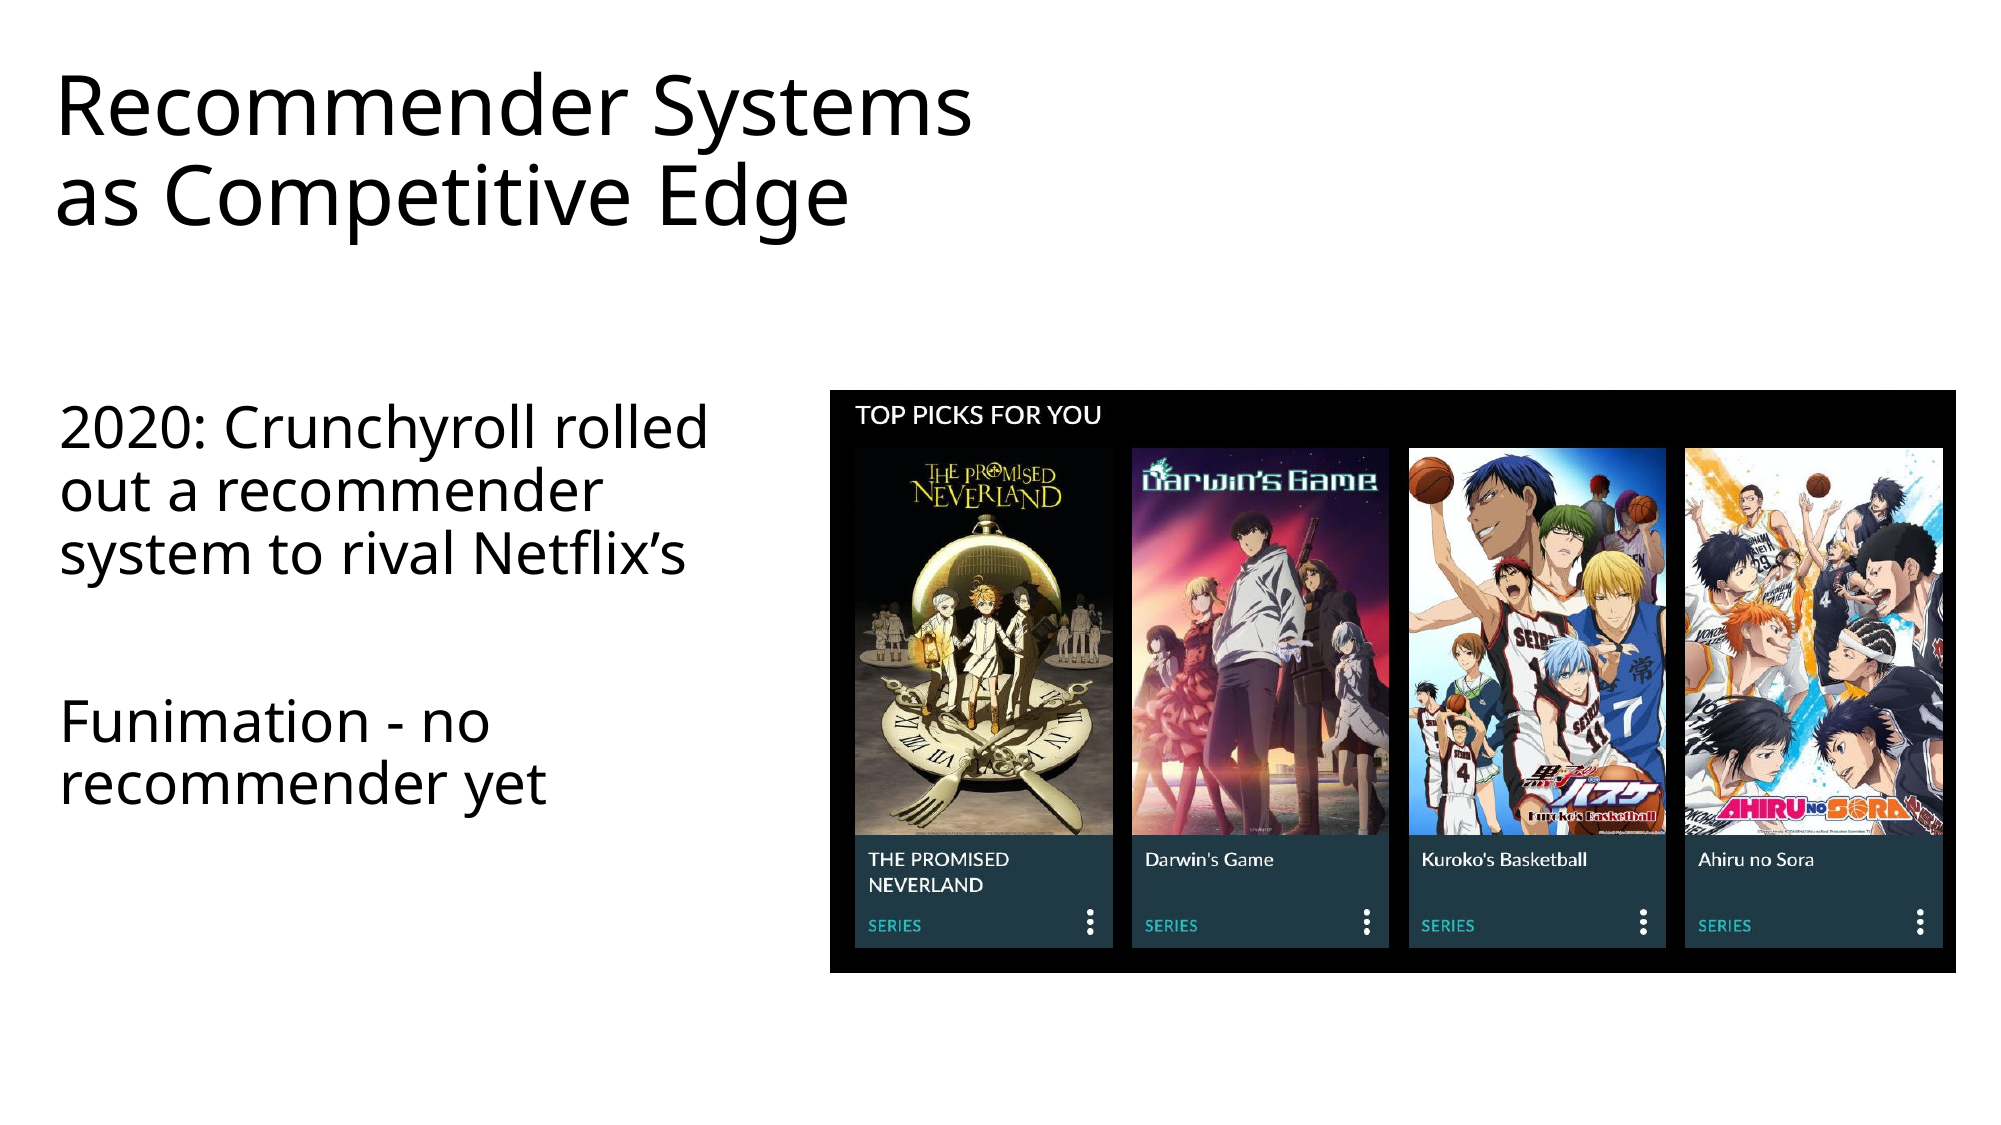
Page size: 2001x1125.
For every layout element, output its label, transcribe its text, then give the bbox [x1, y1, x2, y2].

title Recommender Systems as Competitive Edge [39, 45, 1197, 263]
list 2020: Crunchyroll rolled out a recommender system to rival Netflix’s Funimation - no recommender yet [44, 390, 791, 869]
picture [830, 390, 1956, 973]
